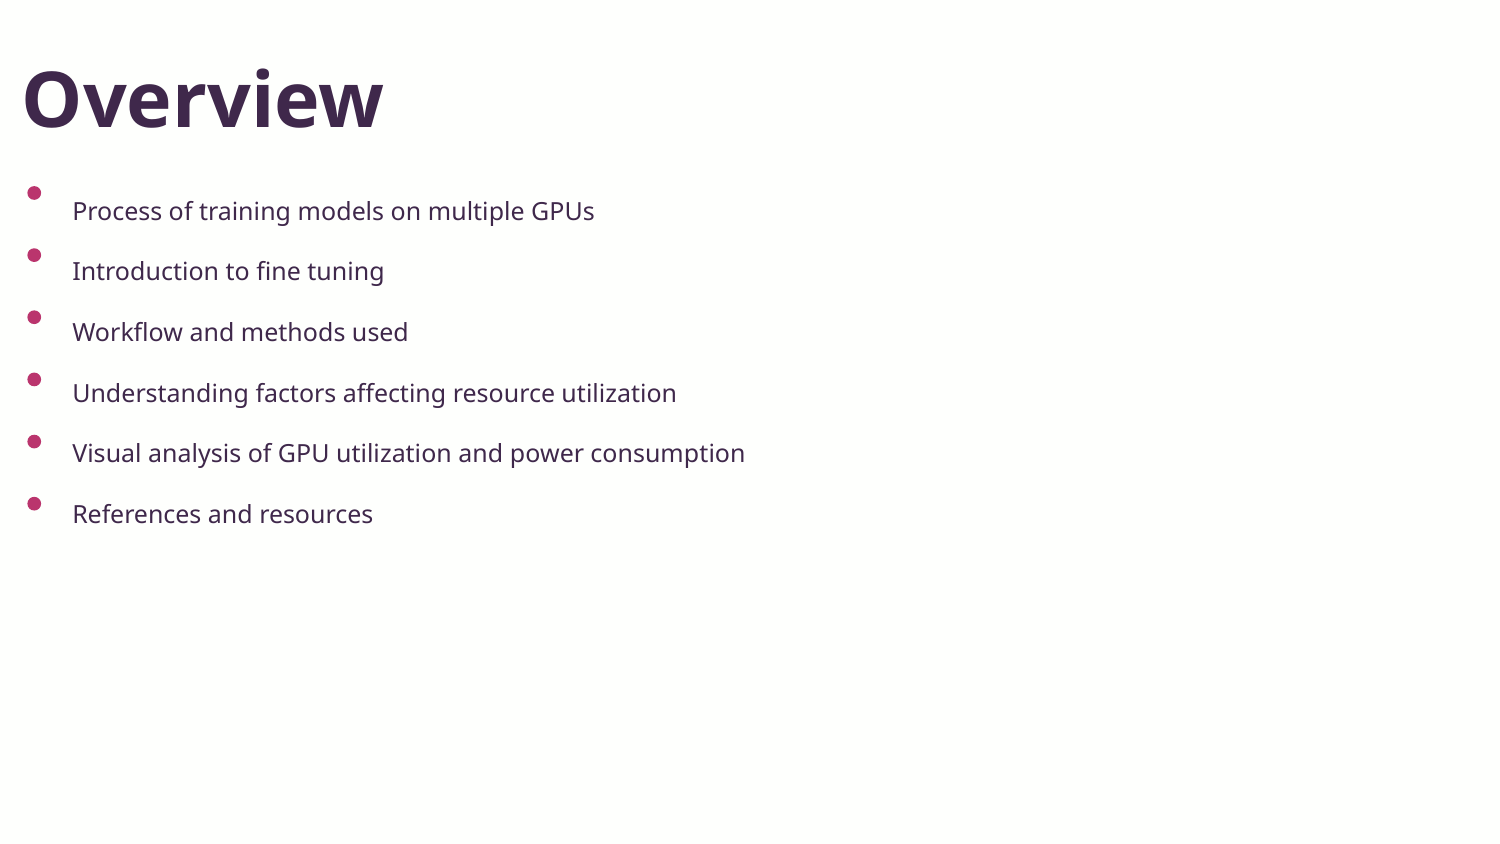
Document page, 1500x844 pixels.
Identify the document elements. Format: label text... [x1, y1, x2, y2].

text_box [27, 182, 1404, 518]
text_box Overview [21, 32, 966, 143]
